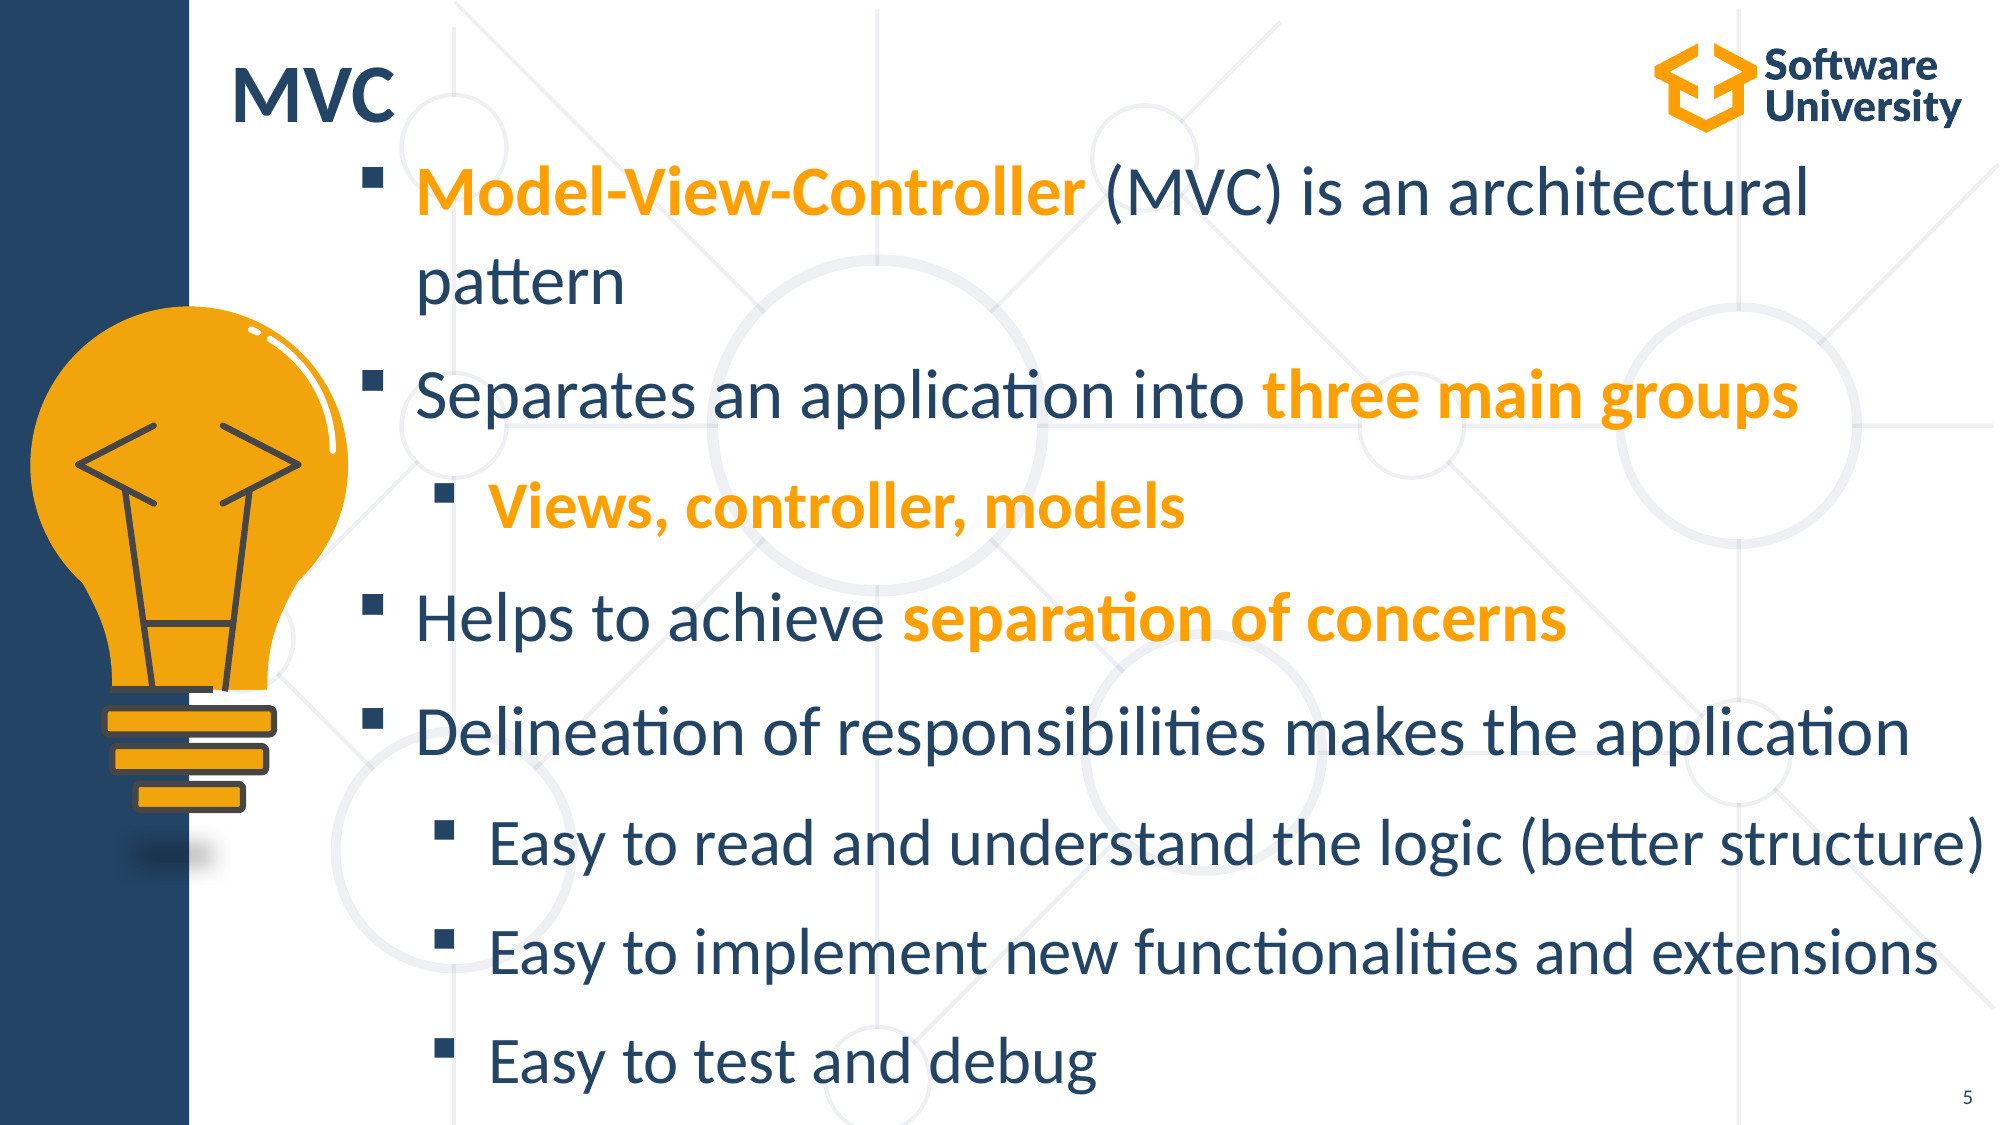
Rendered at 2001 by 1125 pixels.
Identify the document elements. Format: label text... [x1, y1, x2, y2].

list Model-View-Controller (MVC) is an architectural pattern Separates an application into three main groups Views, controller, models Helps to achieve separation of concerns Delineation of responsibilities makes the application Easy to read and understand the logic (better structure) Easy to implement new functionalities and extensions Easy to test and debug [338, 134, 2000, 1101]
slide_number 5 [1927, 1067, 1989, 1117]
title MVC [212, 16, 1628, 162]
picture [1641, 31, 1973, 134]
